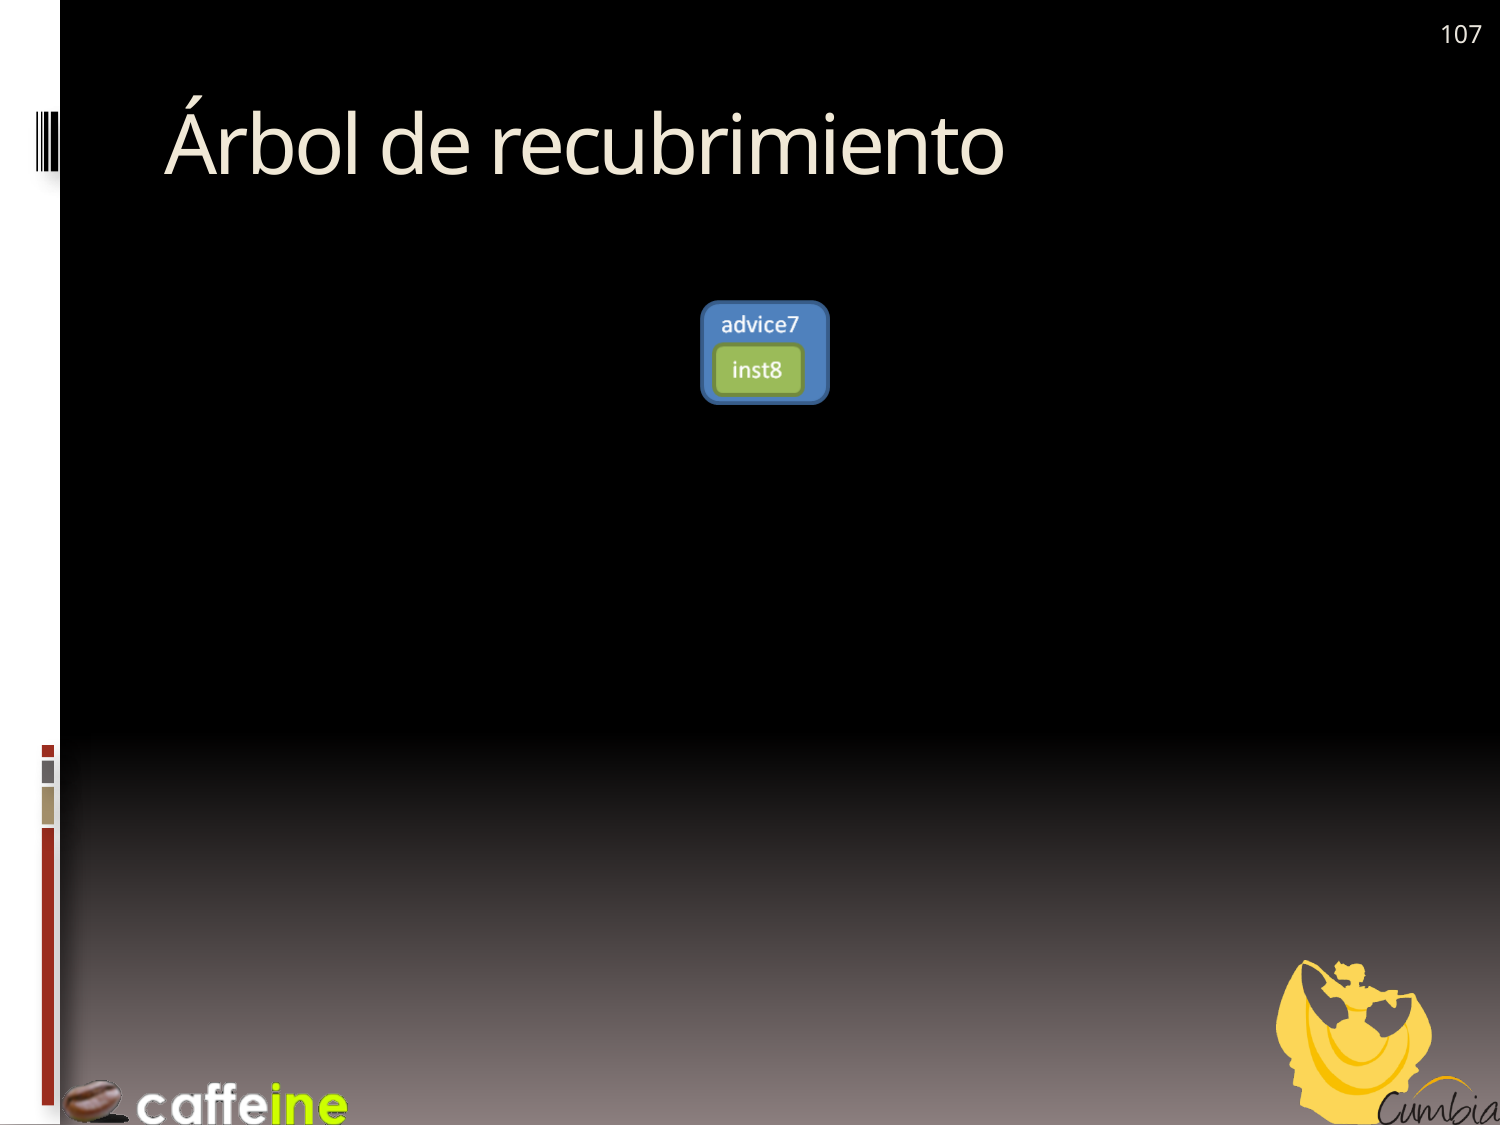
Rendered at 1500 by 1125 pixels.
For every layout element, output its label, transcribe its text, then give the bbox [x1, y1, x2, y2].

title Árbol de recubrimiento [150, 83, 1425, 234]
picture [699, 299, 832, 407]
picture [62, 1080, 348, 1125]
slide_number 107 [1425, 0, 1500, 60]
picture [1276, 960, 1500, 1125]
